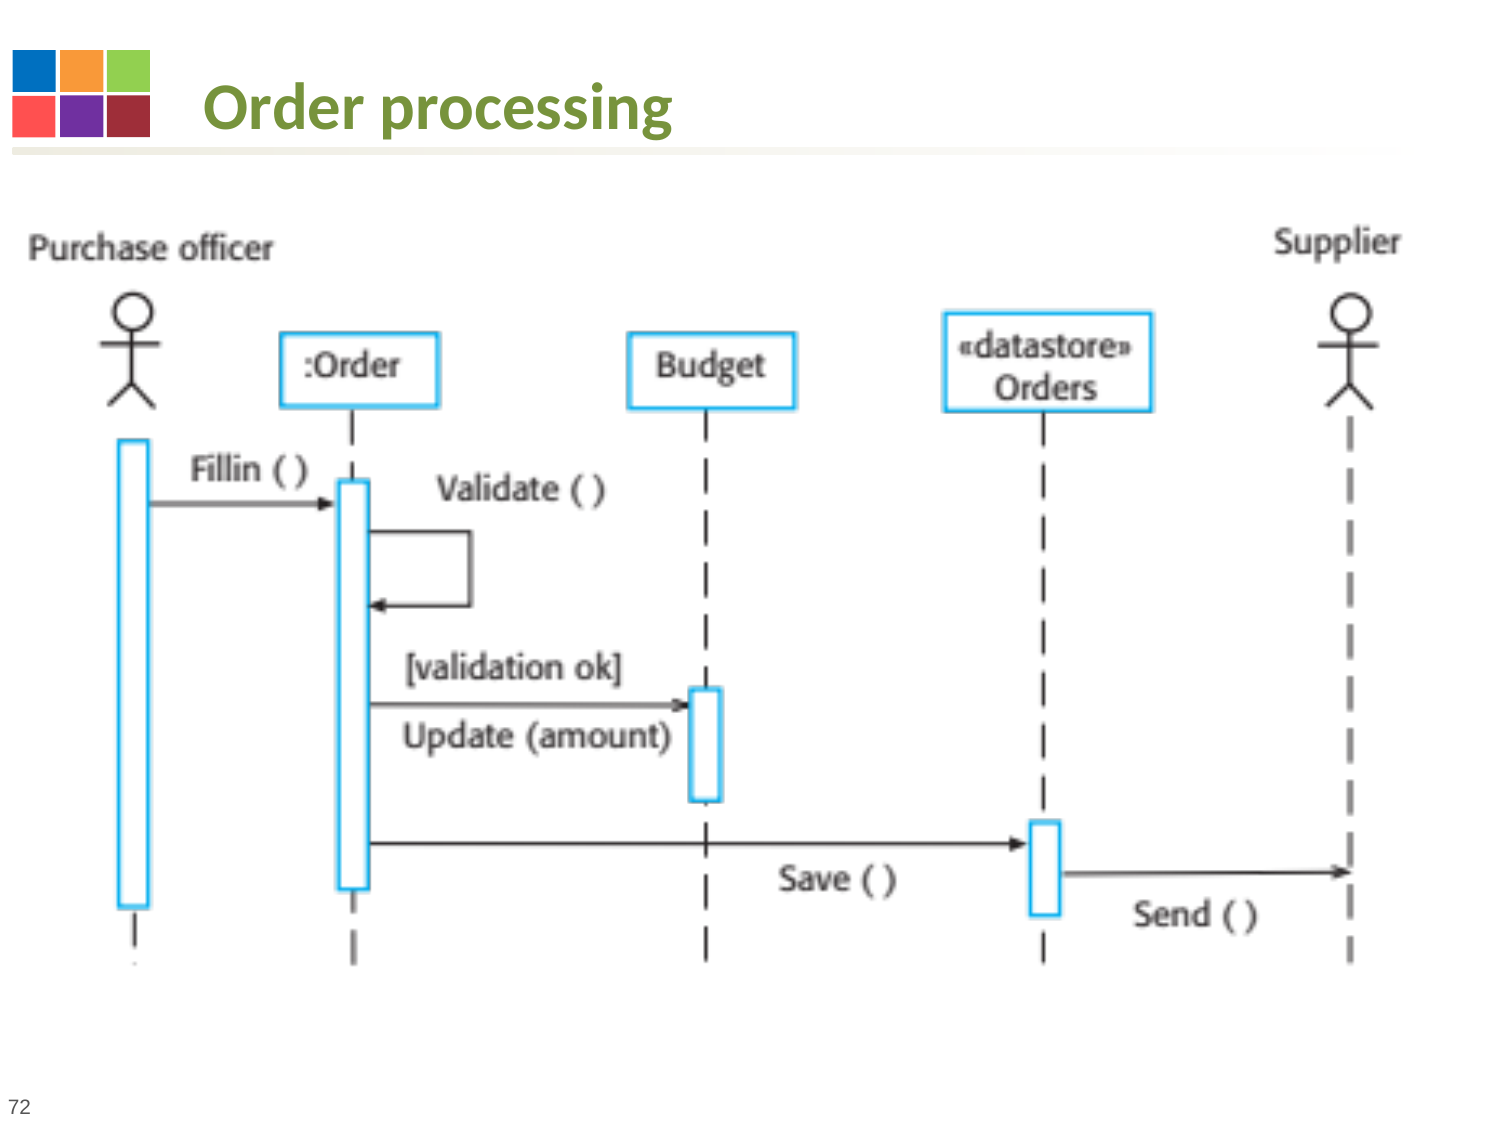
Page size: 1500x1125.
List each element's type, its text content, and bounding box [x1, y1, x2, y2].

title Order processing [188, 24, 1468, 150]
picture [24, 219, 1488, 1125]
